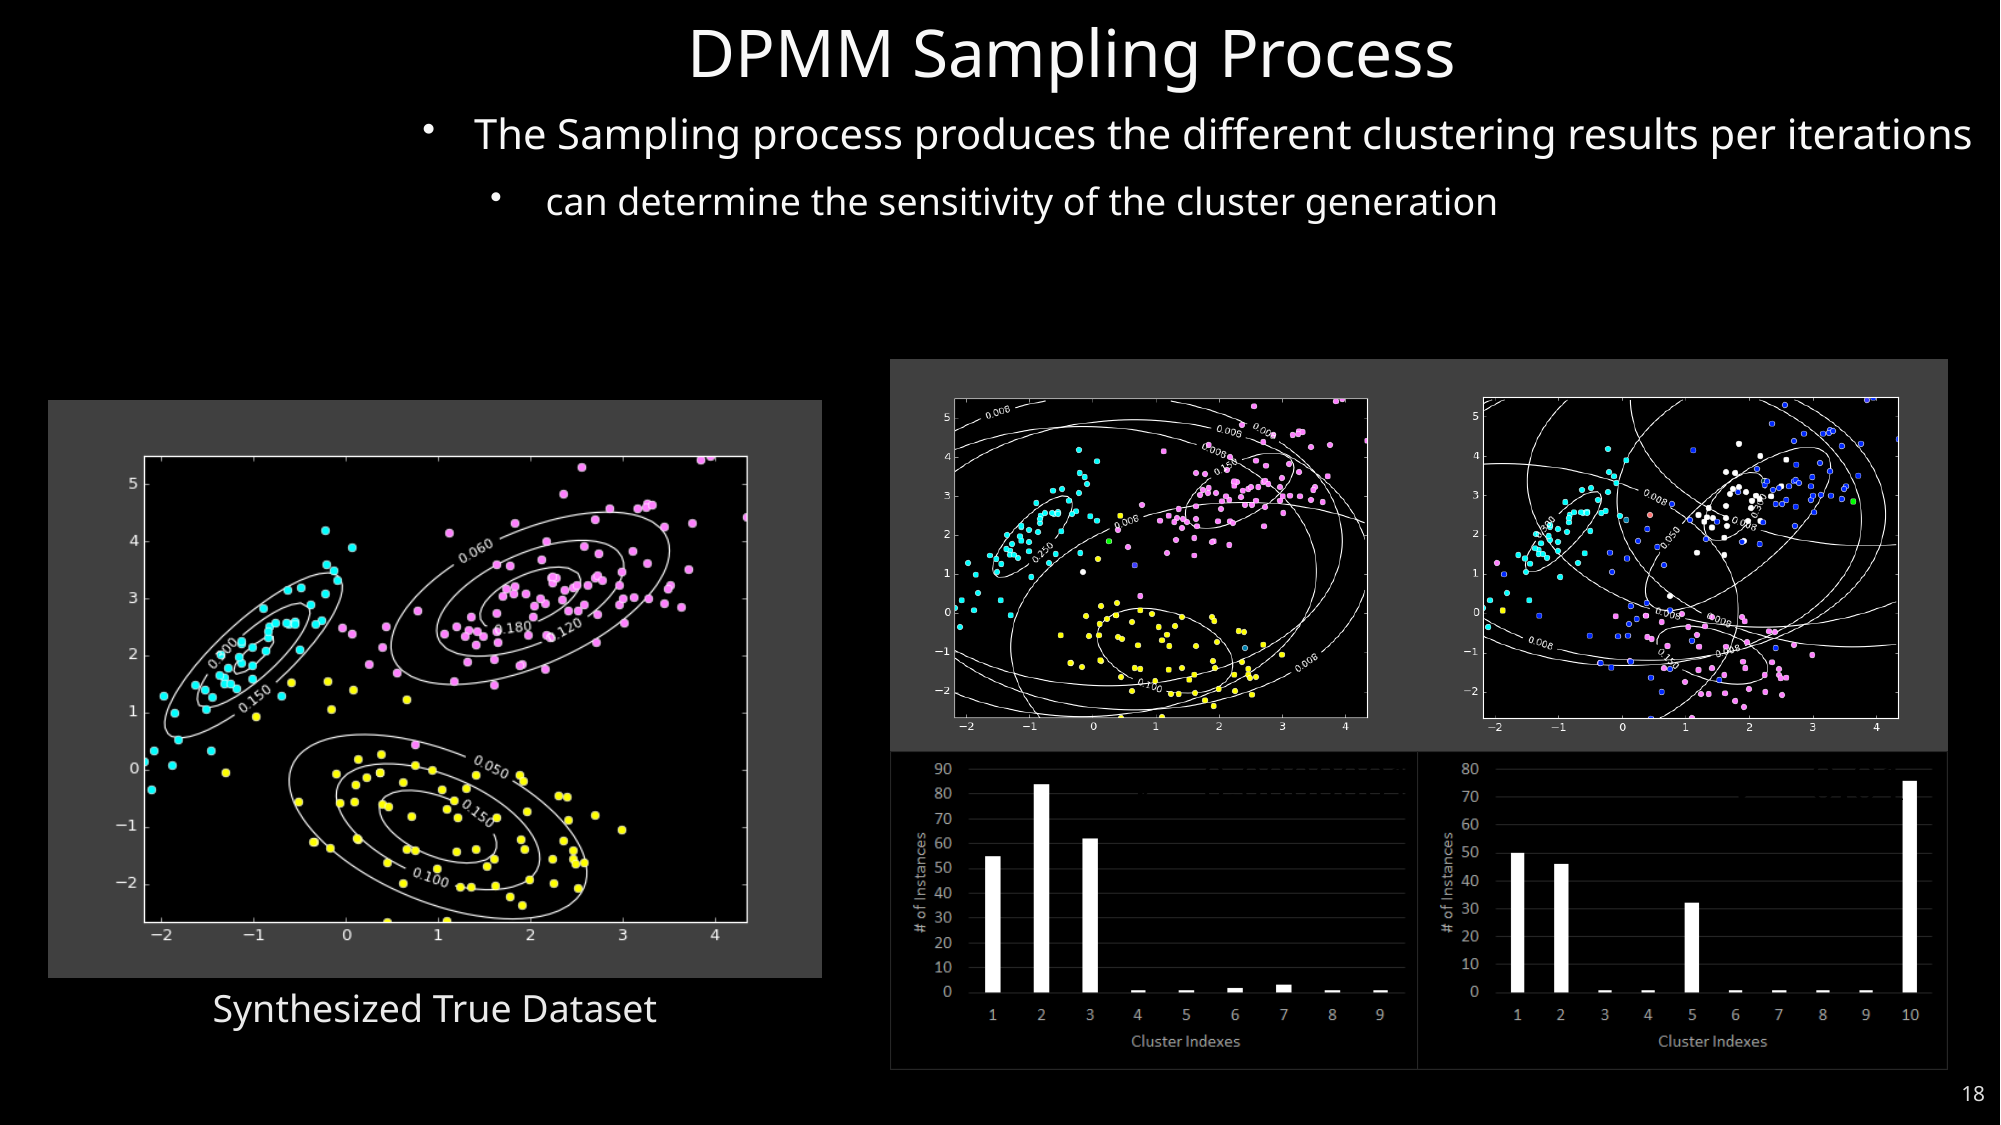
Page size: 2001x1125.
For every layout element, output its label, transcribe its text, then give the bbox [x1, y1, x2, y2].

text_box Synthesized True Dataset [198, 990, 673, 1038]
picture [48, 400, 823, 978]
slide_number 18 [1876, 1065, 2000, 1125]
title DPMM Sampling Process [143, 4, 2000, 99]
picture [890, 359, 1948, 1070]
